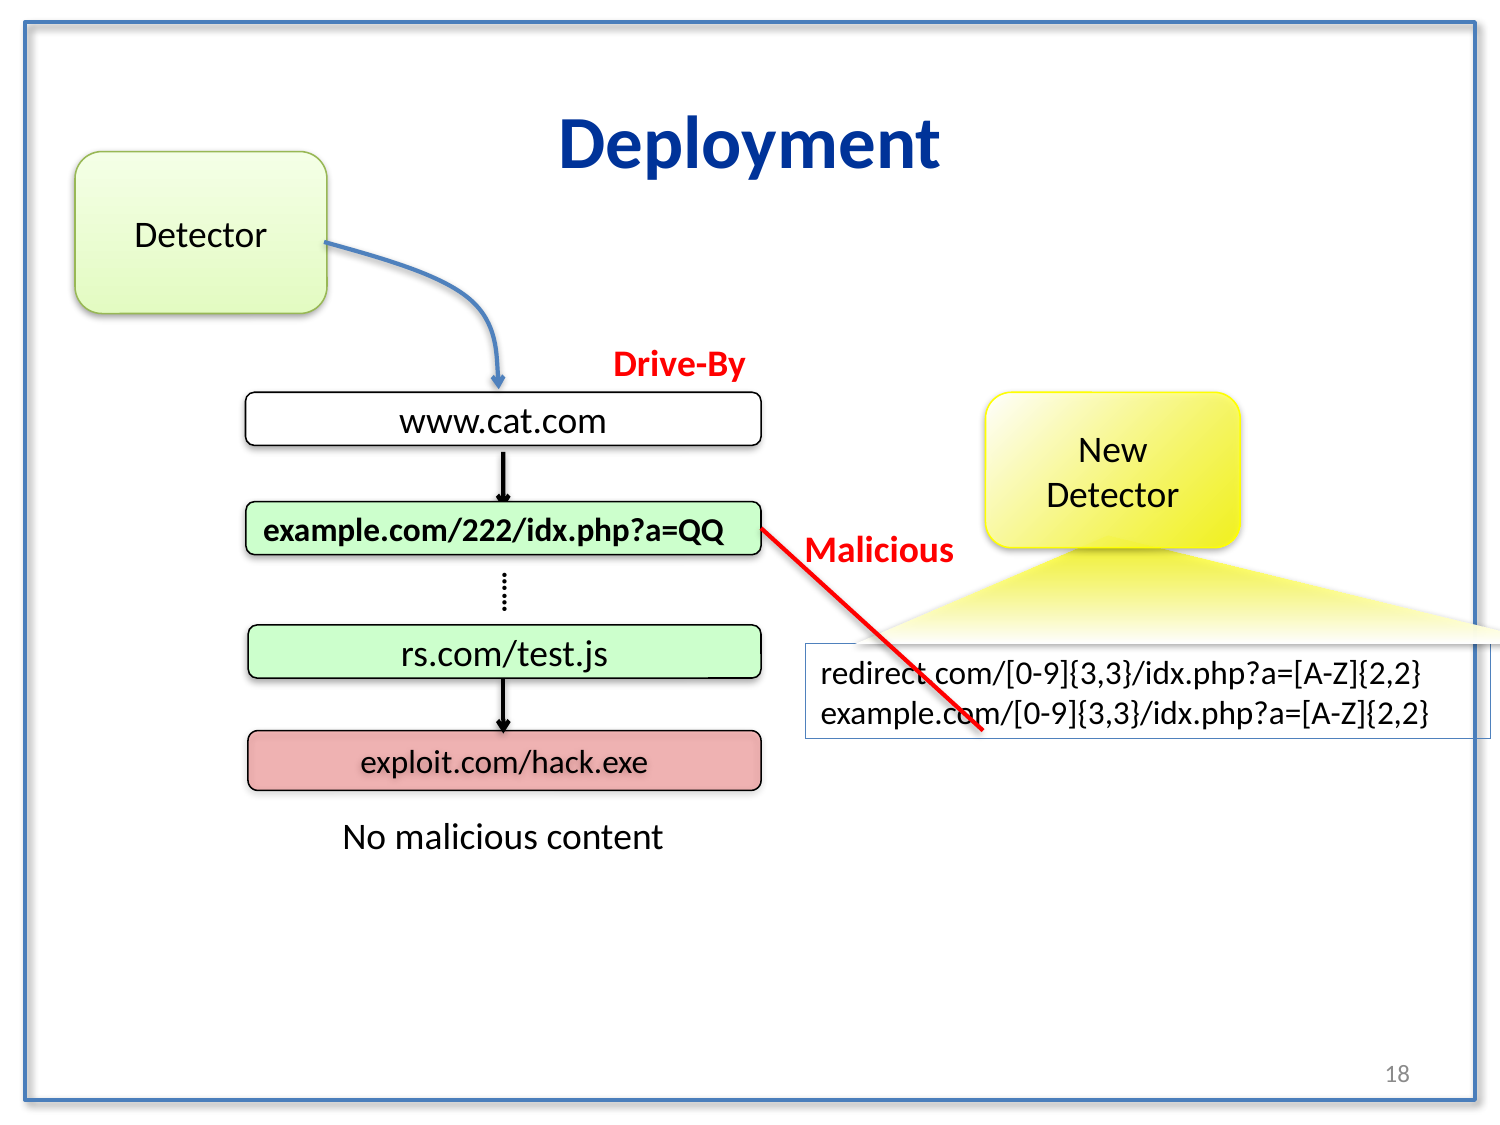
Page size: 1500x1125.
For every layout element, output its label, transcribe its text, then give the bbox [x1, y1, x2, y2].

text_box [323, 239, 506, 390]
title Deployment [75, 45, 1425, 233]
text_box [805, 392, 1500, 741]
slide_number 17 [1074, 1042, 1425, 1103]
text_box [245, 392, 762, 867]
text_box Detector [74, 150, 328, 315]
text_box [760, 517, 986, 731]
text_box Drive-By [598, 331, 806, 392]
